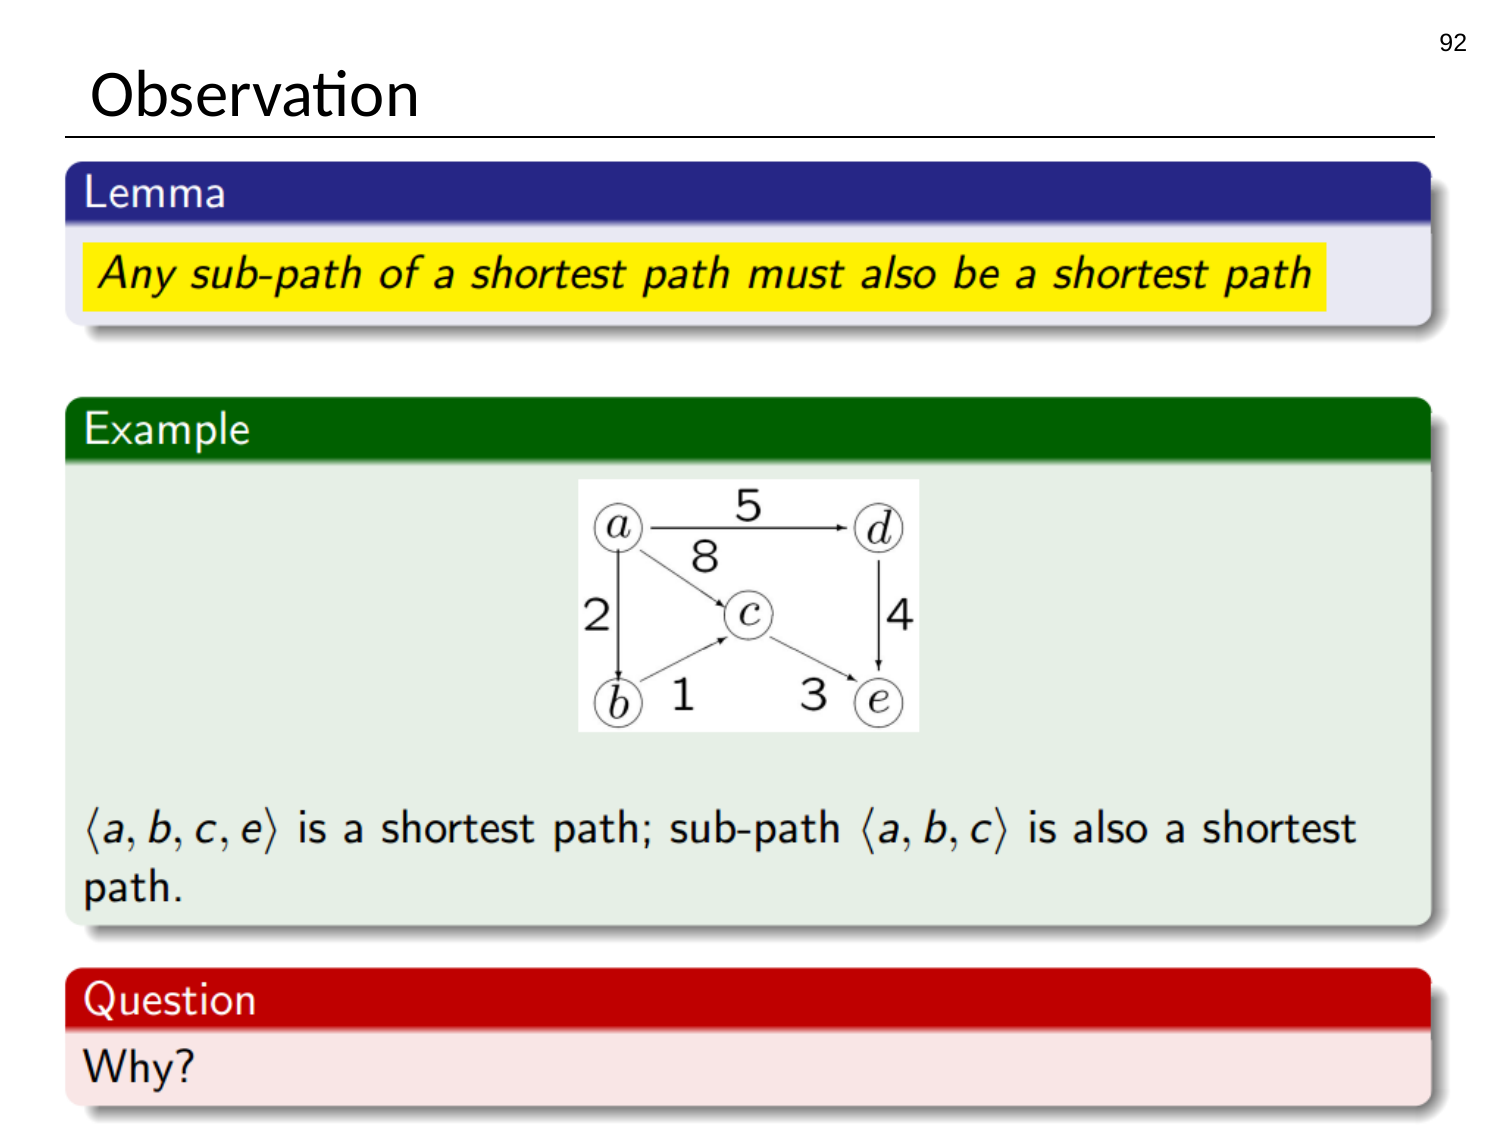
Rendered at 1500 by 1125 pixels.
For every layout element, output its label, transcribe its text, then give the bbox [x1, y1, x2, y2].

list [61, 150, 1459, 1125]
slide_number 92 [1131, 18, 1483, 62]
title Observation [75, 20, 1425, 138]
